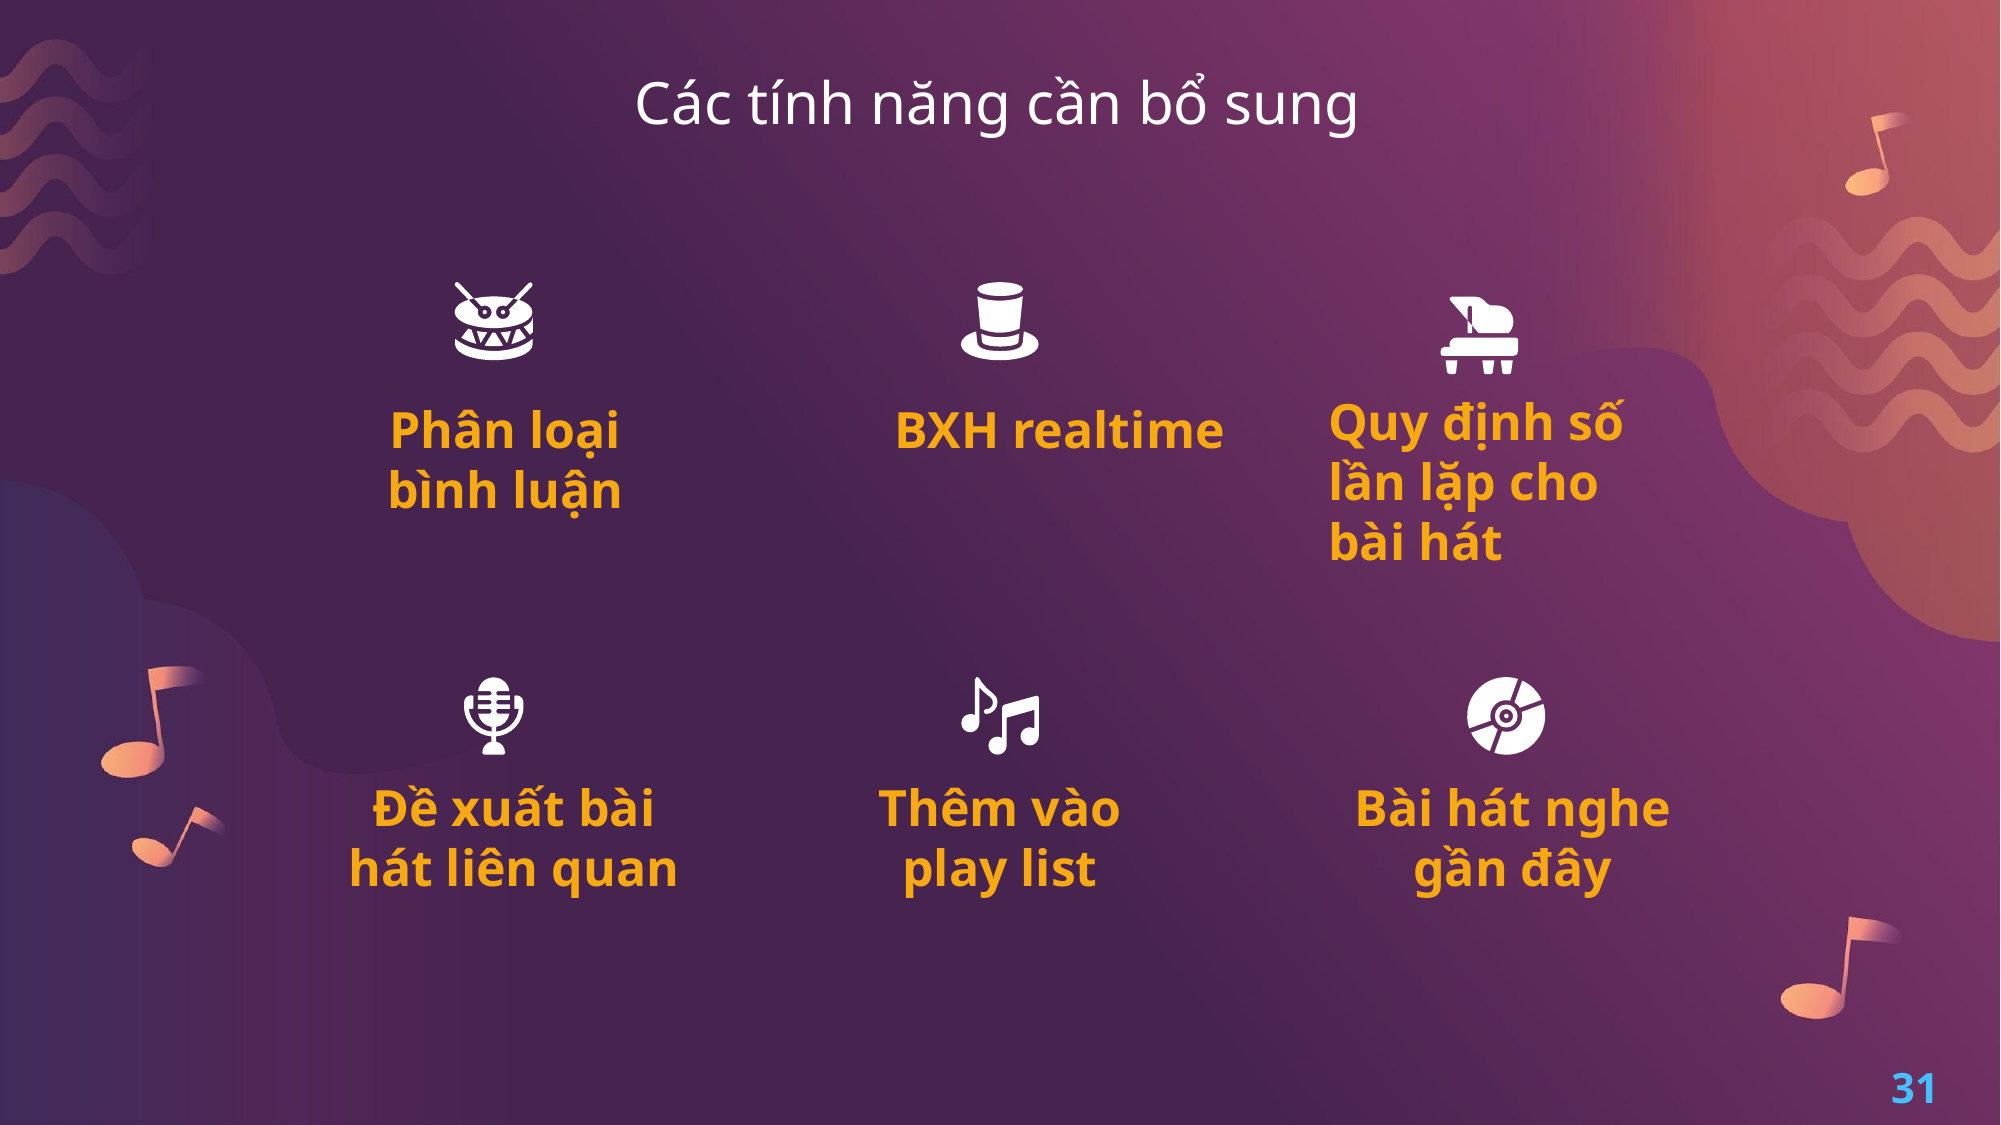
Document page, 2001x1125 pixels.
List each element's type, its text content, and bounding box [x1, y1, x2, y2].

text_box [879, 281, 1249, 468]
text_box 31 [1876, 1046, 1967, 1112]
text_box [1313, 296, 1683, 520]
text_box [329, 677, 699, 906]
title Các tính năng cần bổ sung [606, 46, 1389, 172]
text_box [320, 281, 690, 528]
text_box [1328, 676, 1698, 906]
picture [0, 0, 2001, 1125]
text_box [815, 676, 1185, 906]
